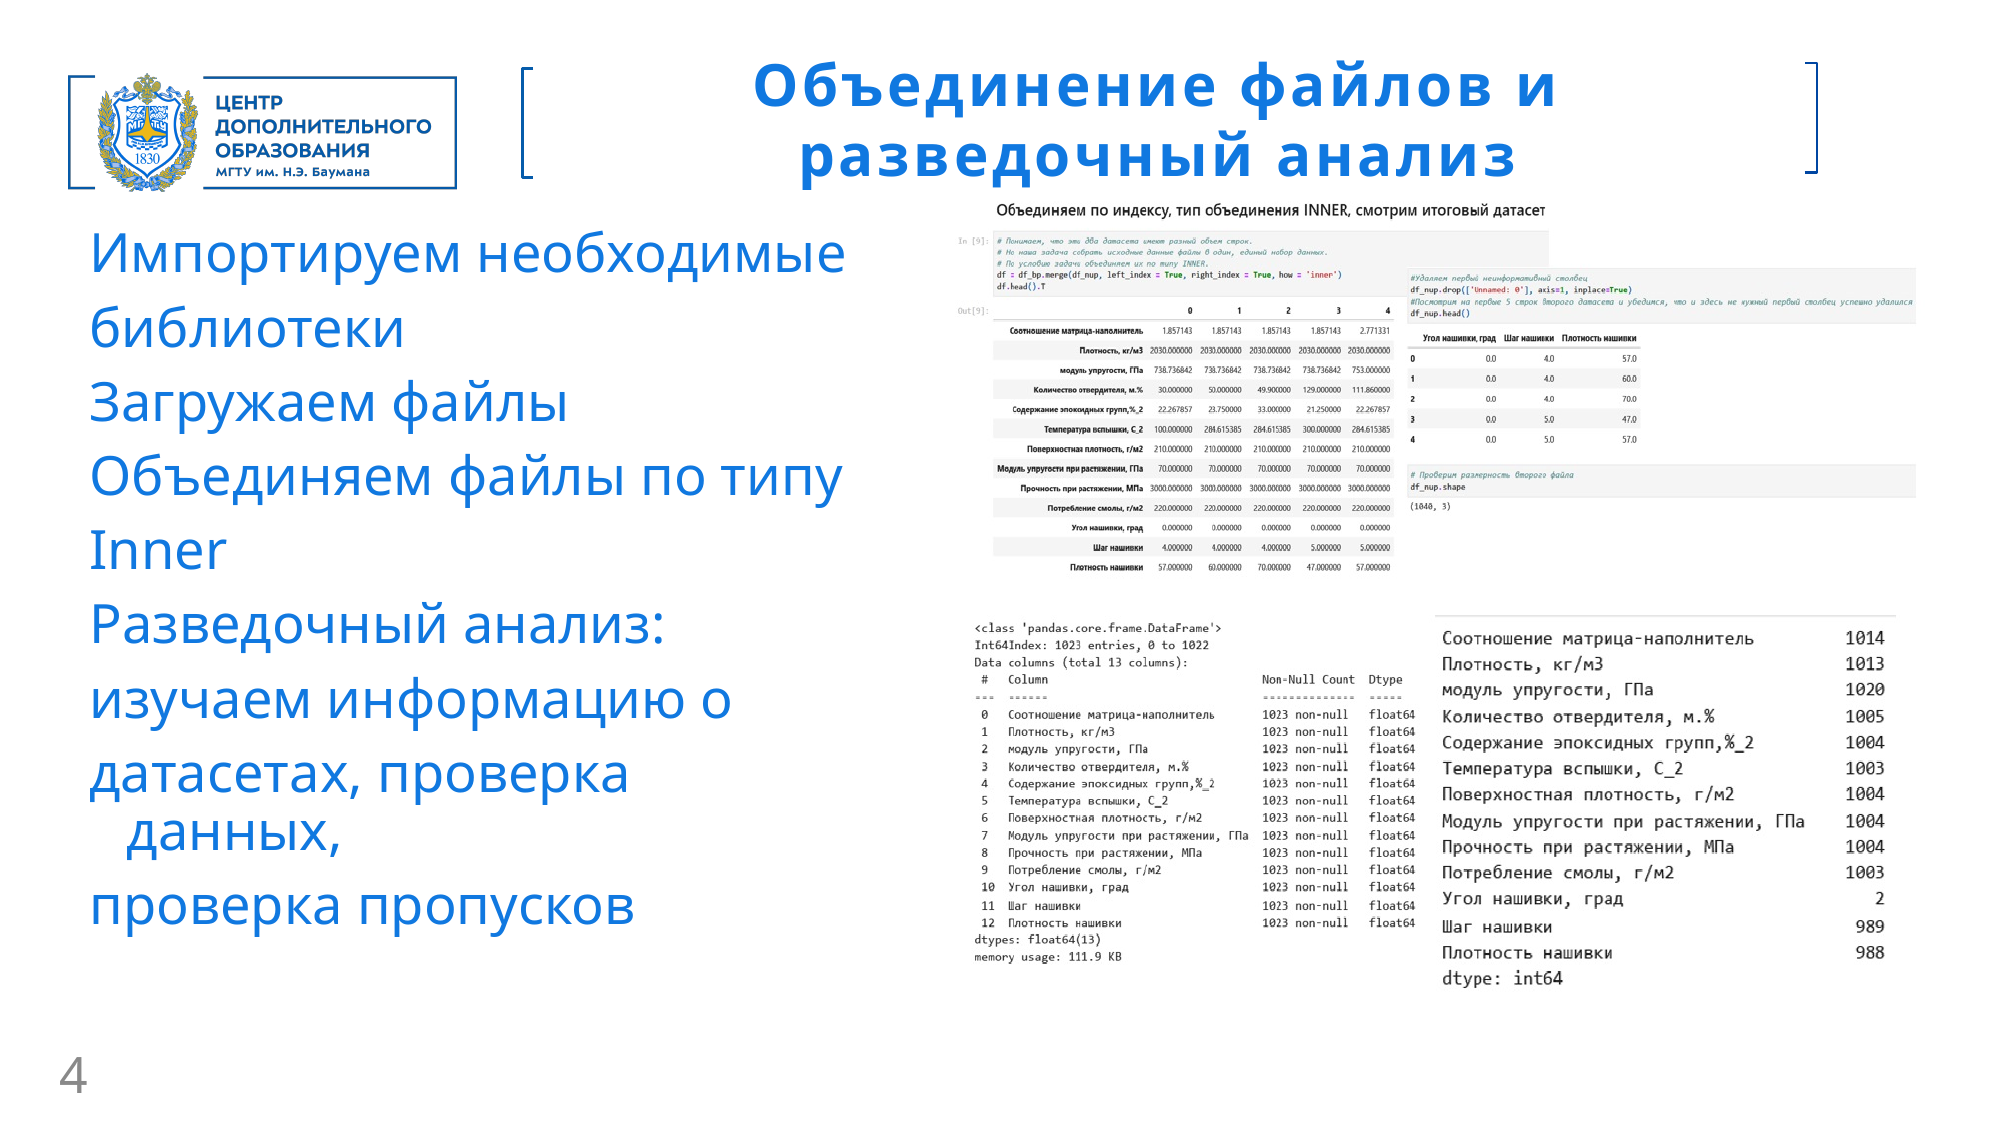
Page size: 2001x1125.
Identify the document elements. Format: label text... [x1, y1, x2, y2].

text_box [516, 62, 1818, 178]
slide_number 4 [44, 1056, 139, 1101]
text_box Импортируем необходимые библиотеки Загружаем файлы Объединяем файлы по типу Inner Разведочный анализ: изучаем информацию о датасетах, проверка данных, проверка пропусков [36, 218, 874, 1056]
picture [947, 193, 1941, 1101]
picture [68, 73, 457, 192]
